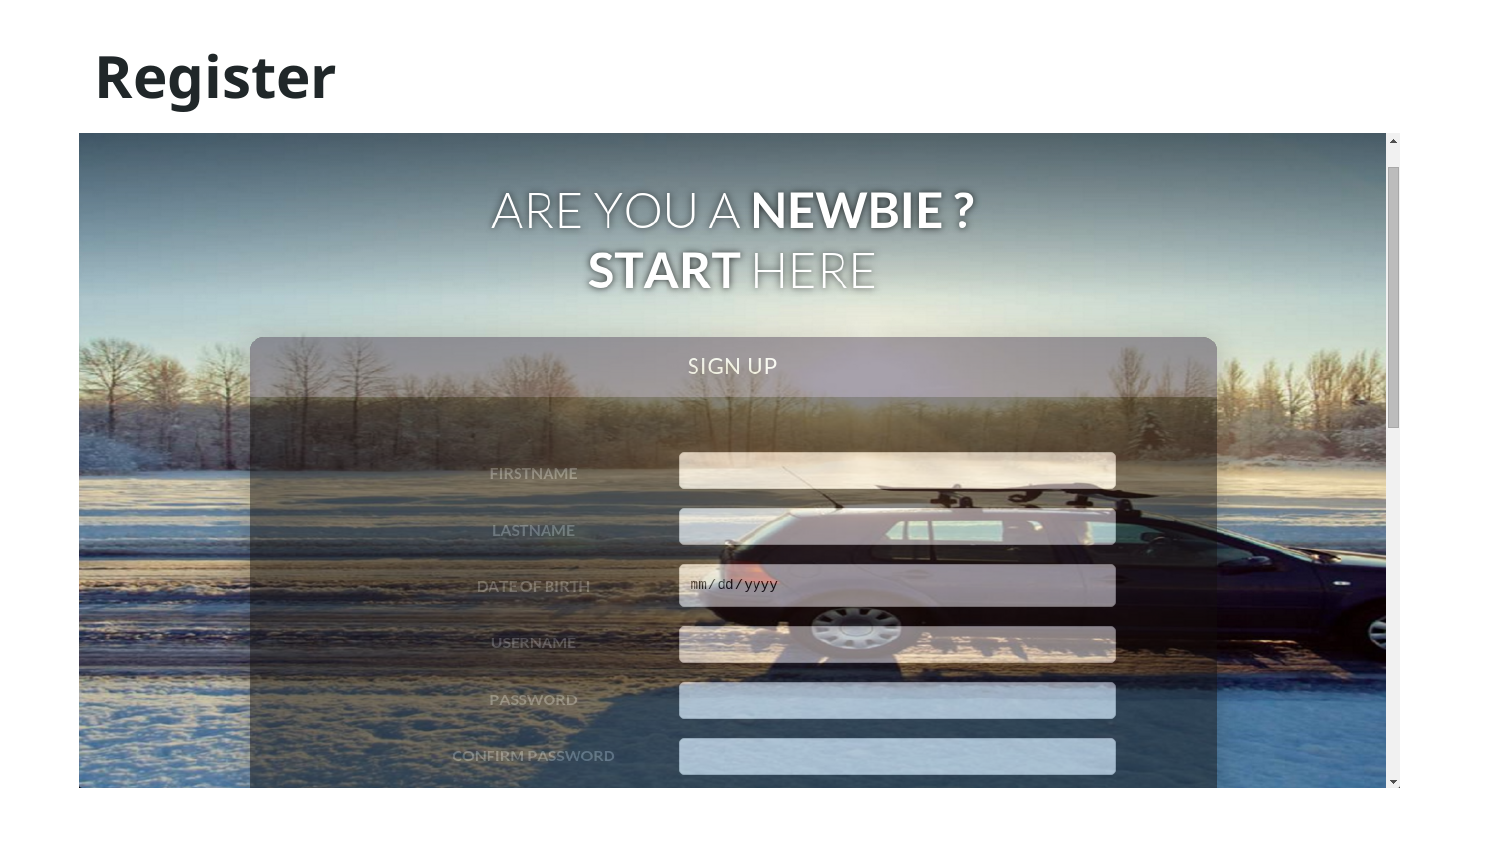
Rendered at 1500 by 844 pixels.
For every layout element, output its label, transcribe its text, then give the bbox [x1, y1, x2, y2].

picture [79, 132, 1400, 788]
title Register [79, 24, 1478, 119]
